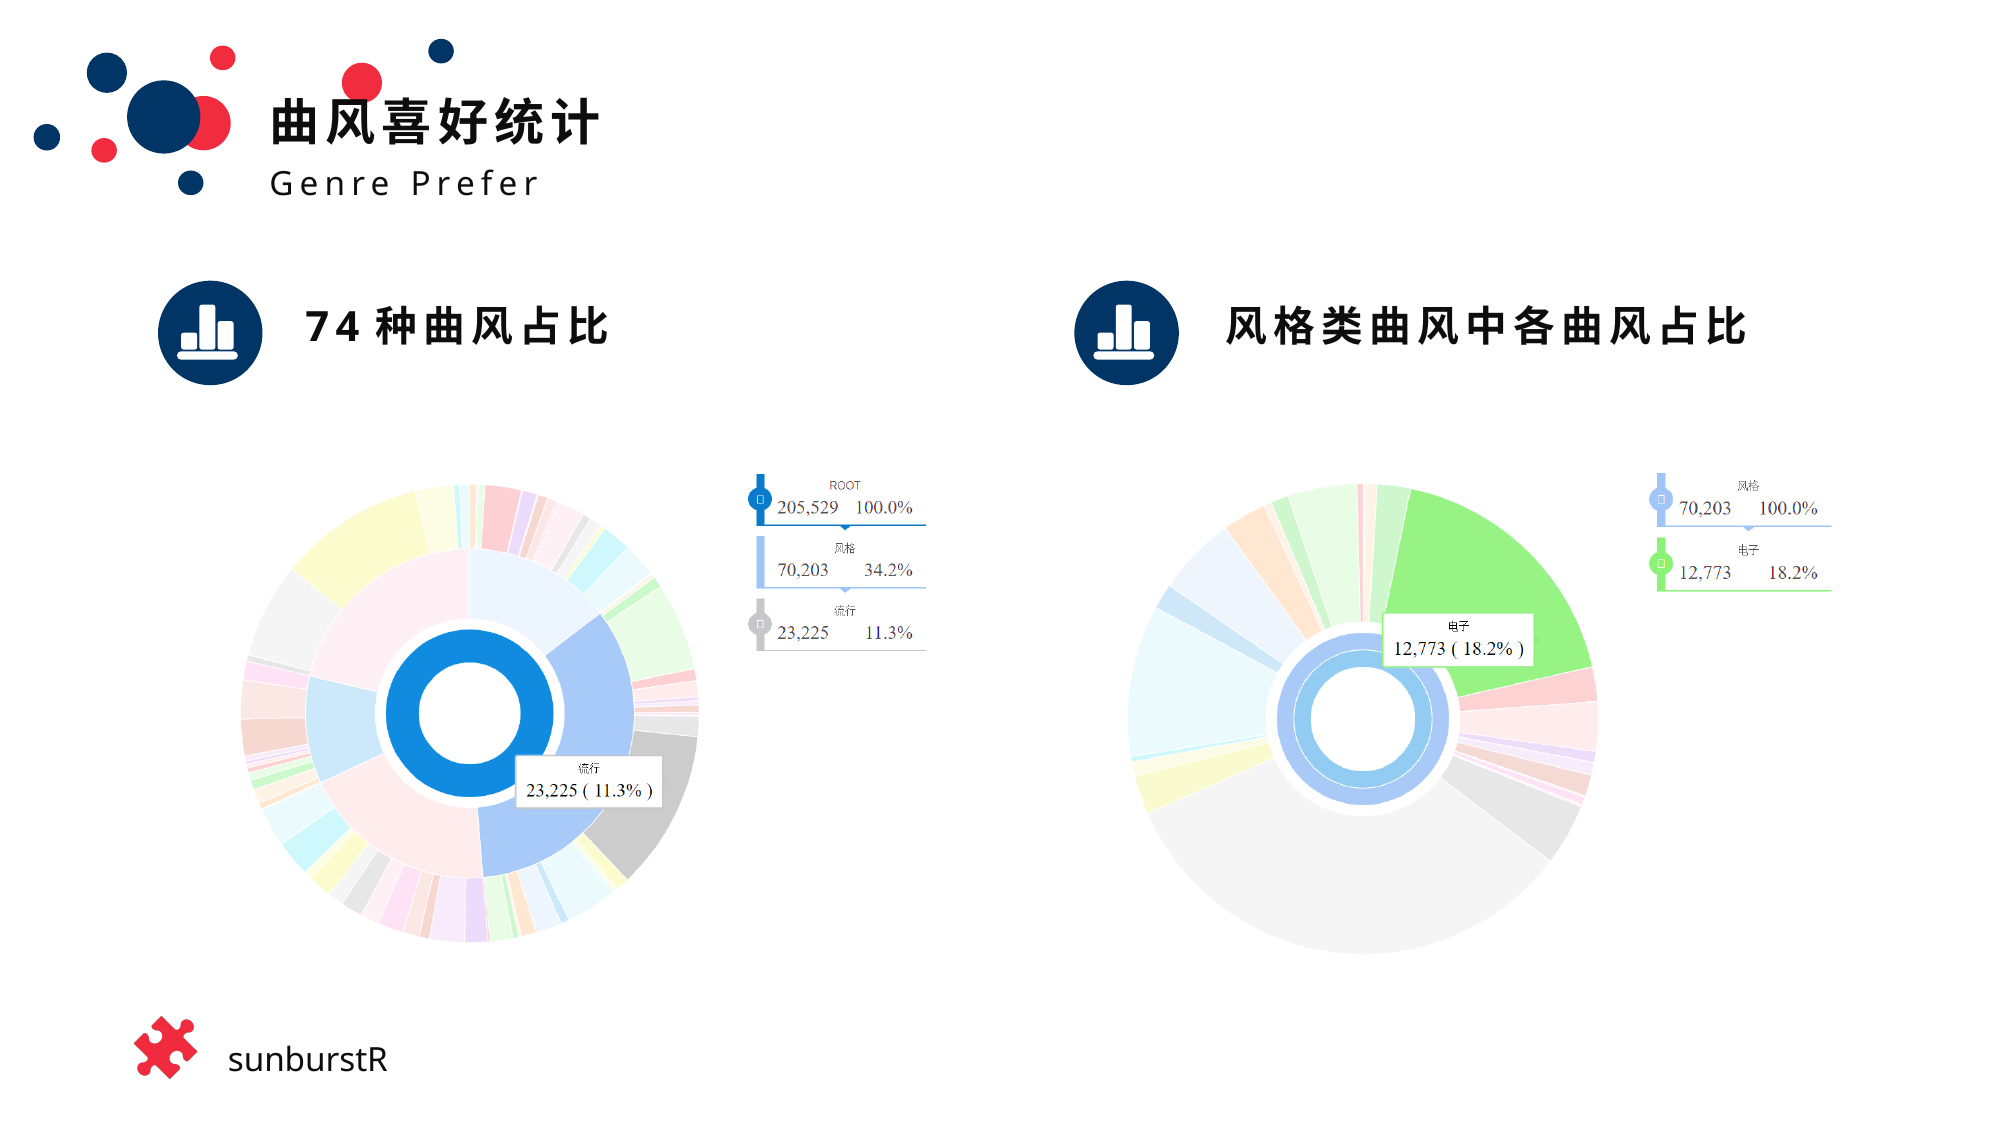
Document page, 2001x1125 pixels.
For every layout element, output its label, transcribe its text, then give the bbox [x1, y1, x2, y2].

text_box 风格类曲风中各曲风占比 [1210, 292, 1763, 357]
text_box [85, 51, 129, 94]
picture [1056, 452, 1854, 970]
text_box [208, 44, 237, 72]
text_box Genre Prefer [254, 155, 553, 210]
text_box [340, 61, 384, 82]
text_box [427, 37, 455, 65]
text_box [32, 122, 62, 152]
text_box [188, 94, 232, 152]
text_box [176, 169, 205, 197]
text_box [1074, 280, 1179, 386]
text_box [157, 280, 263, 386]
picture [172, 452, 944, 970]
text_box sunburstR [213, 1010, 474, 1086]
text_box 曲风喜好统计 [254, 82, 616, 158]
text_box [90, 136, 118, 164]
text_box [126, 79, 202, 155]
text_box 74种曲风占比 [290, 292, 625, 357]
picture [127, 1011, 204, 1087]
